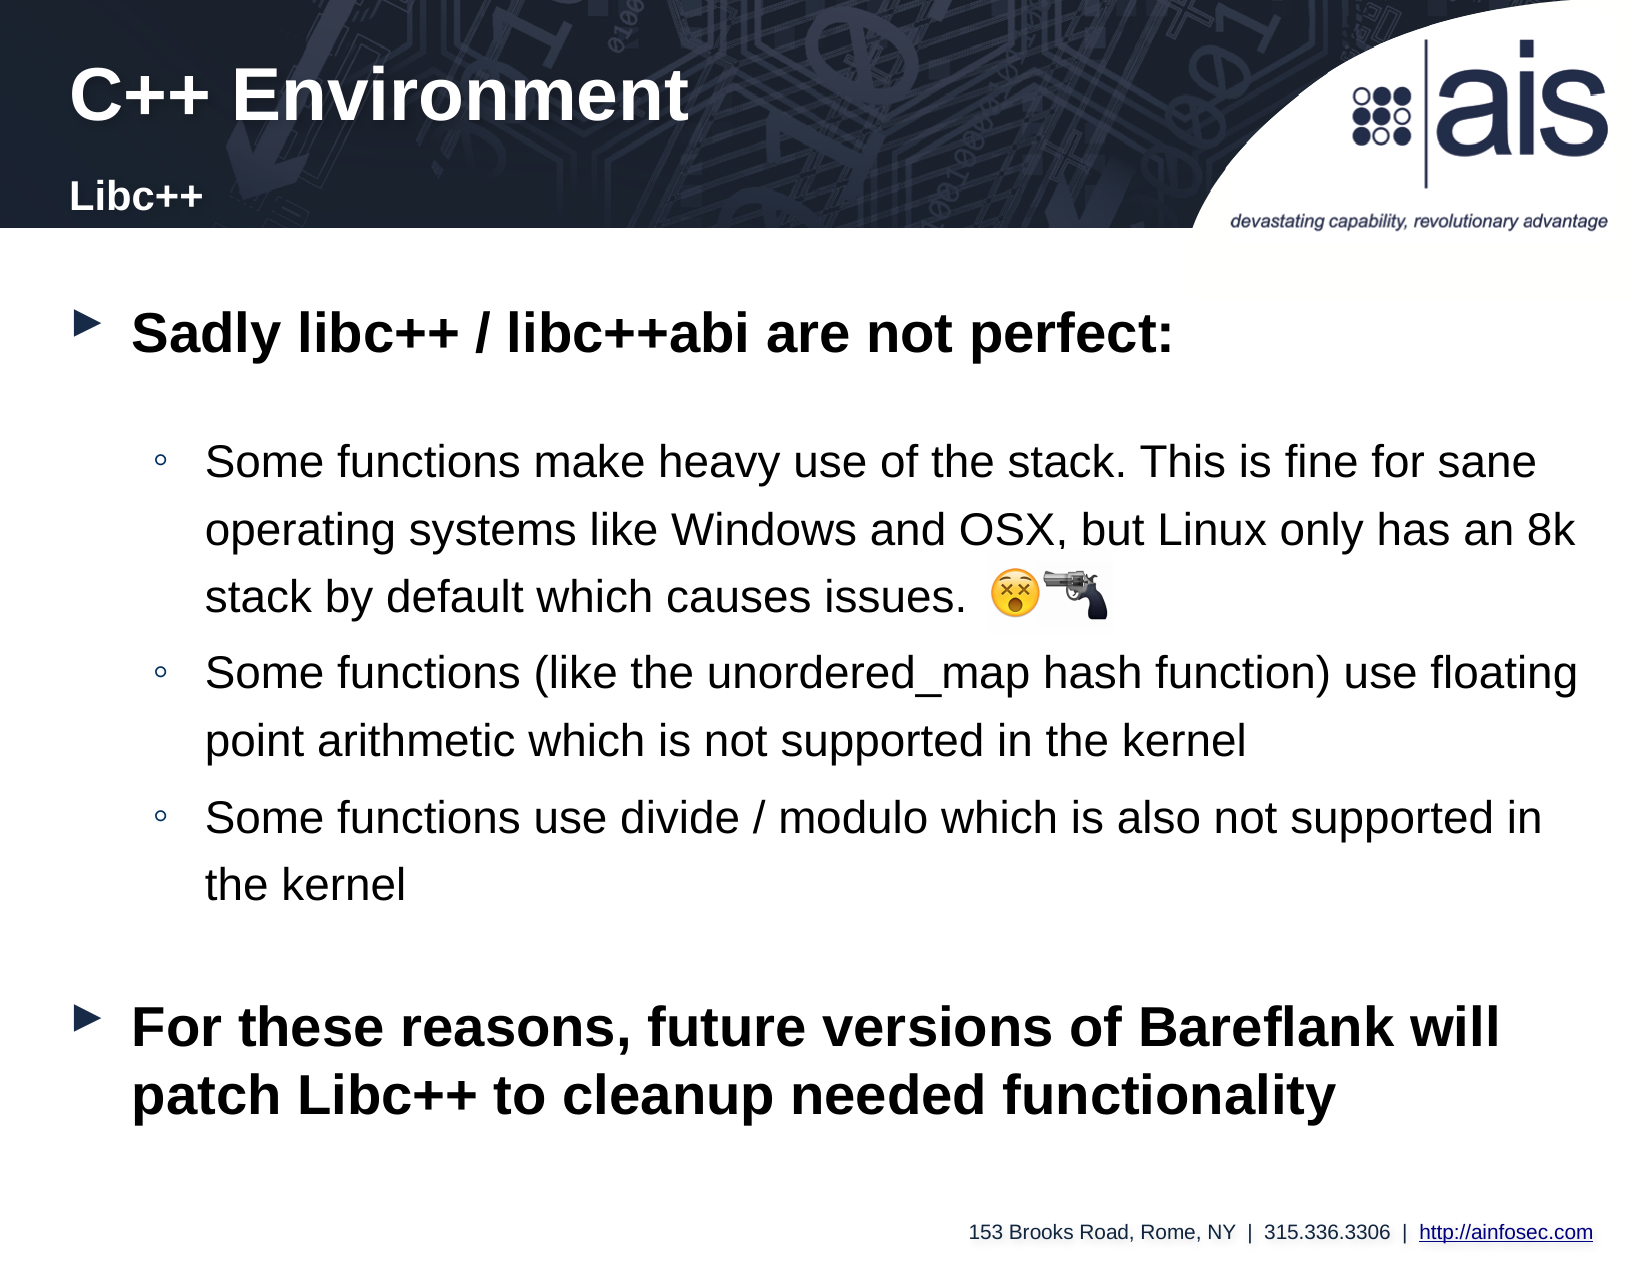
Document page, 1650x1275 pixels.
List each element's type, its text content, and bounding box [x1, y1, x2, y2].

picture [0, 0, 1634, 1275]
list Sadly libc++ / libc++abi are not perfect: Some functions make heavy use of the stack. This is fine for sane operating systems like Windows and OSX, but Linux only has an 8k stack by default which causes issues. Some functions (like the unordered_map hash function) use floating point arithmetic which is not supported in the kernel Some functions use divide / modulo which is also not supported in the kernel For these reasons, future versions of Bareflank will patch Libc++ to cleanup needed functionality [52, 287, 1598, 1175]
list C++ Environment [52, 34, 1188, 137]
list Libc++ [52, 137, 1188, 251]
